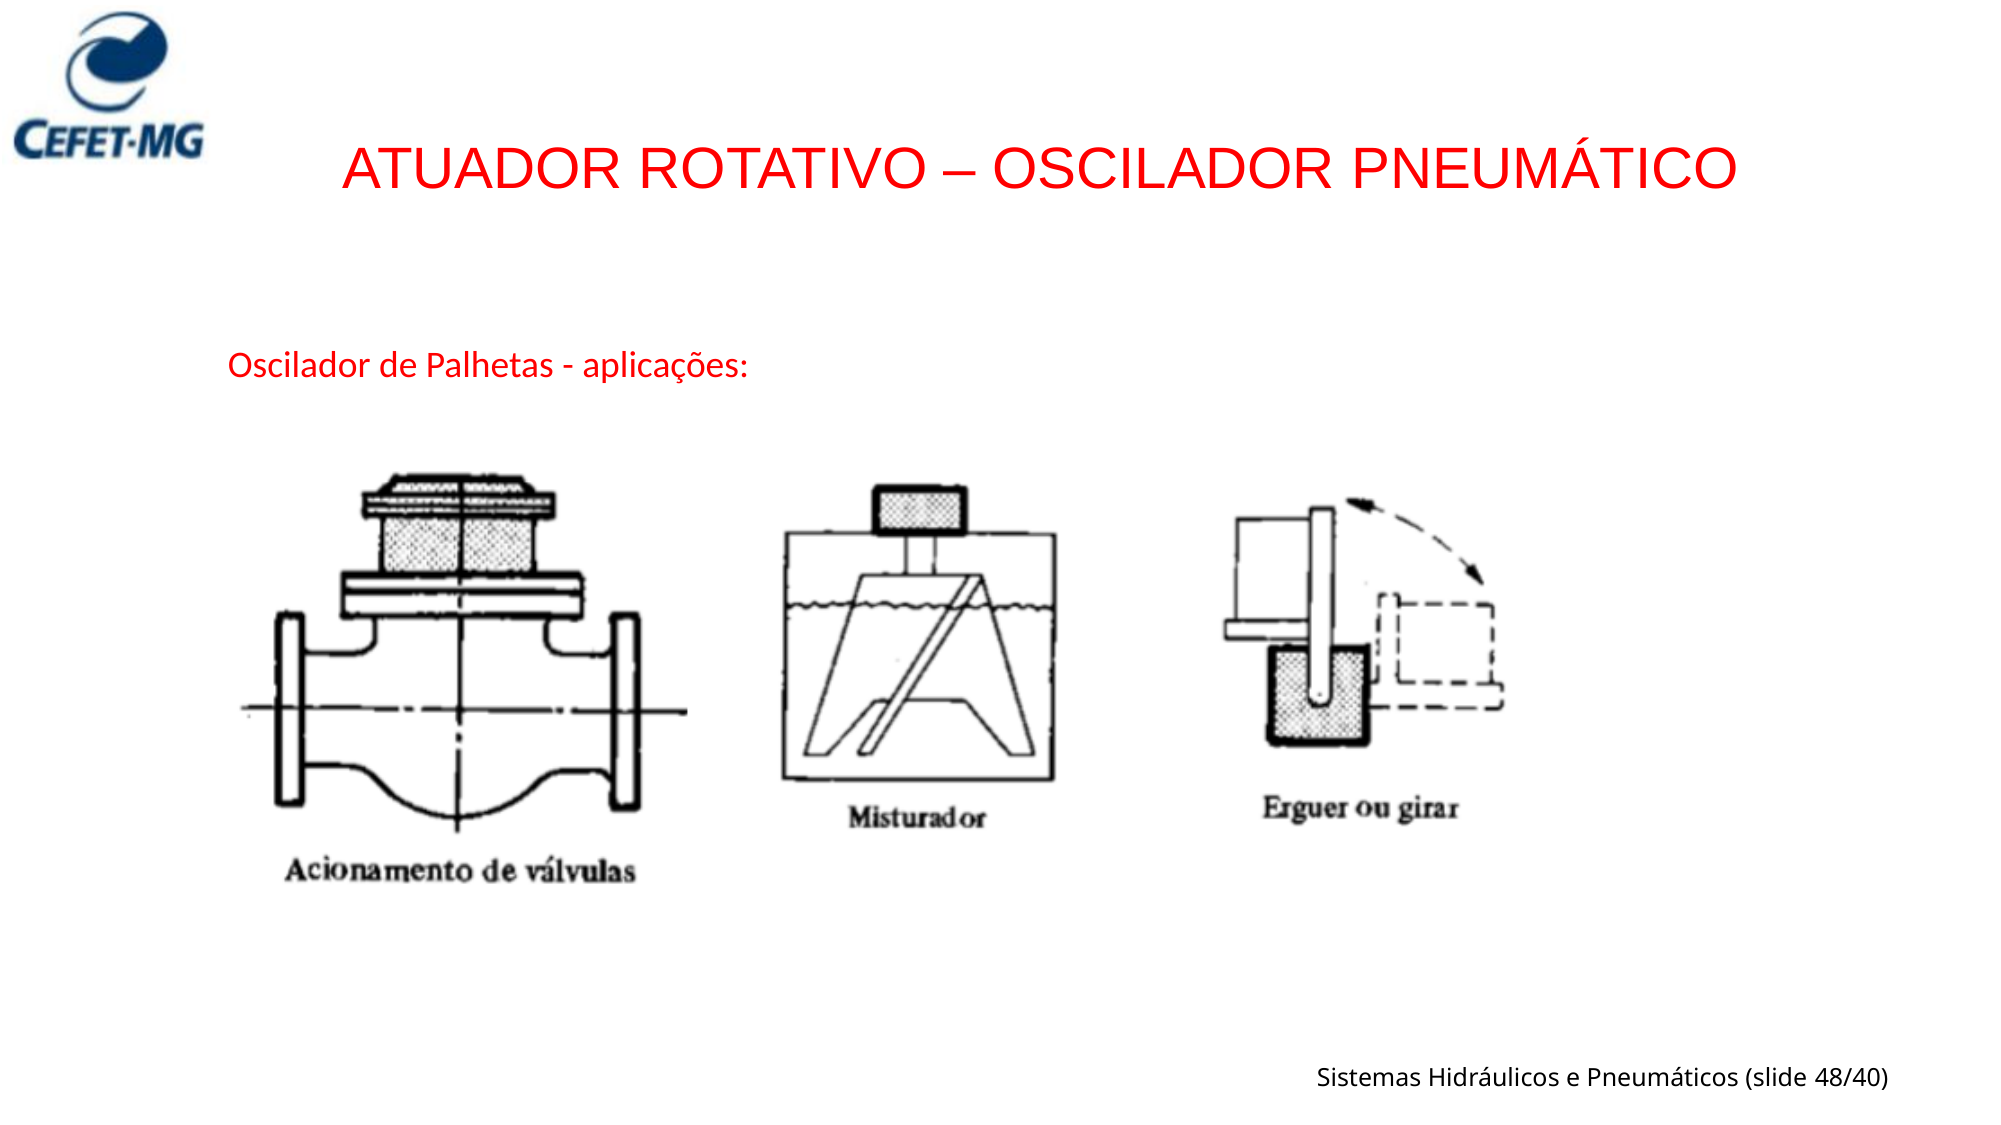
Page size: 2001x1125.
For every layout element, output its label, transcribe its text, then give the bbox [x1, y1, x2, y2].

picture [213, 435, 1524, 902]
title ATUADOR ROTATIVO – OSCILADOR PNEUMÁTICO [178, 60, 1904, 279]
text_box Sistemas Hidráulicos e Pneumáticos (slide 48/40) [1197, 1059, 1904, 1103]
picture [2, 5, 214, 170]
text_box Oscilador de Palhetas - aplicações: [213, 333, 1213, 393]
